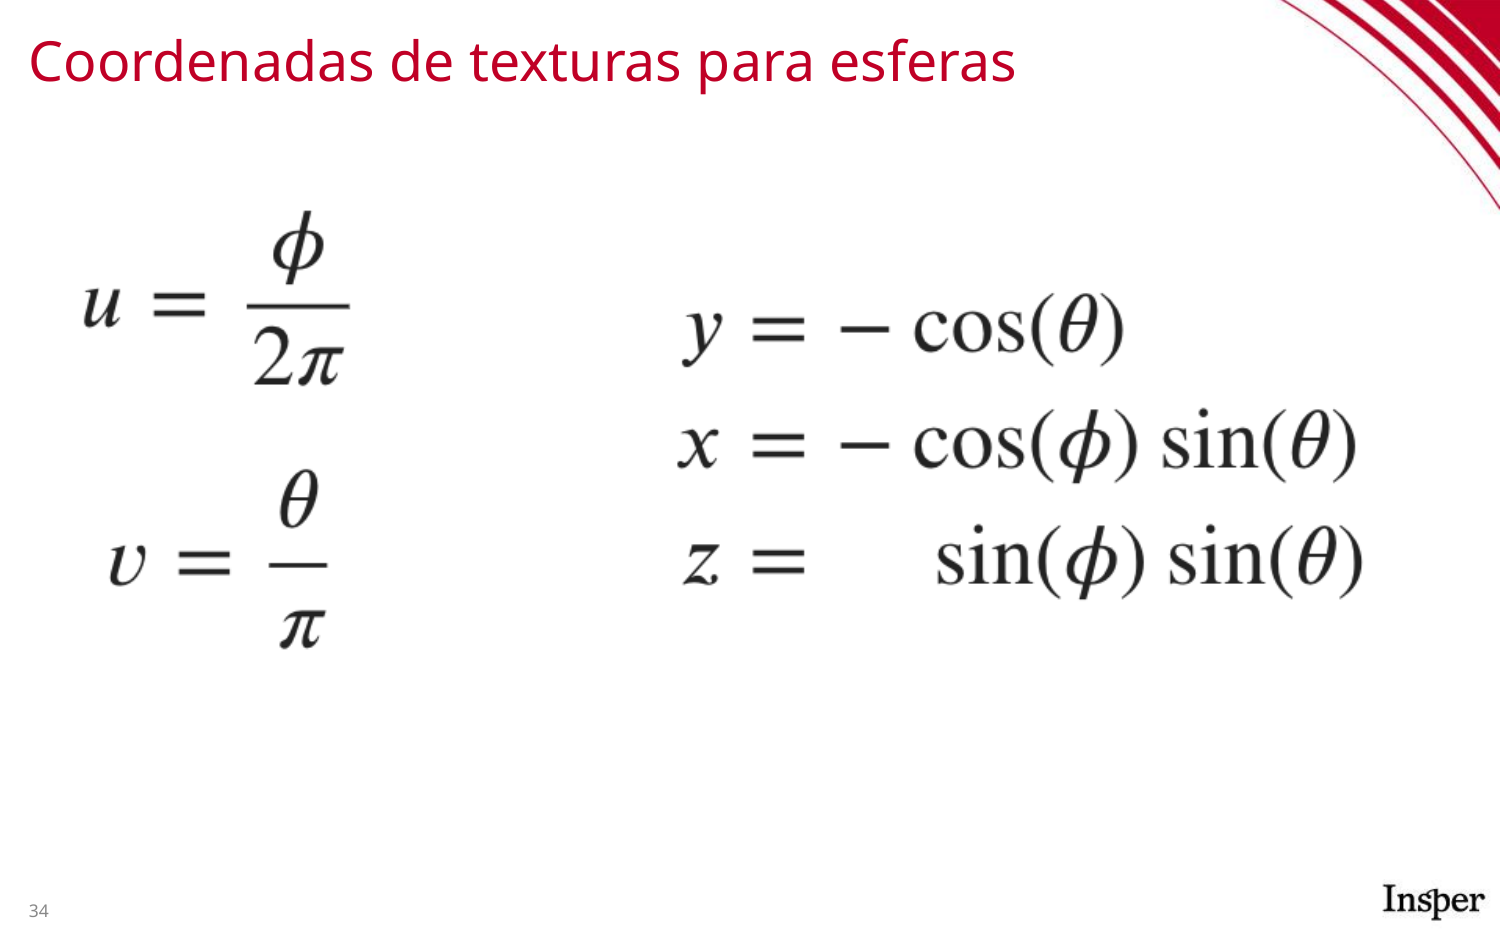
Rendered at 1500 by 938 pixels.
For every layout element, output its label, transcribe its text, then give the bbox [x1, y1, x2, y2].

title Coordenadas de texturas para esferas [13, 18, 1397, 104]
slide_number ‹#› [0, 887, 78, 938]
picture [63, 0, 1500, 938]
